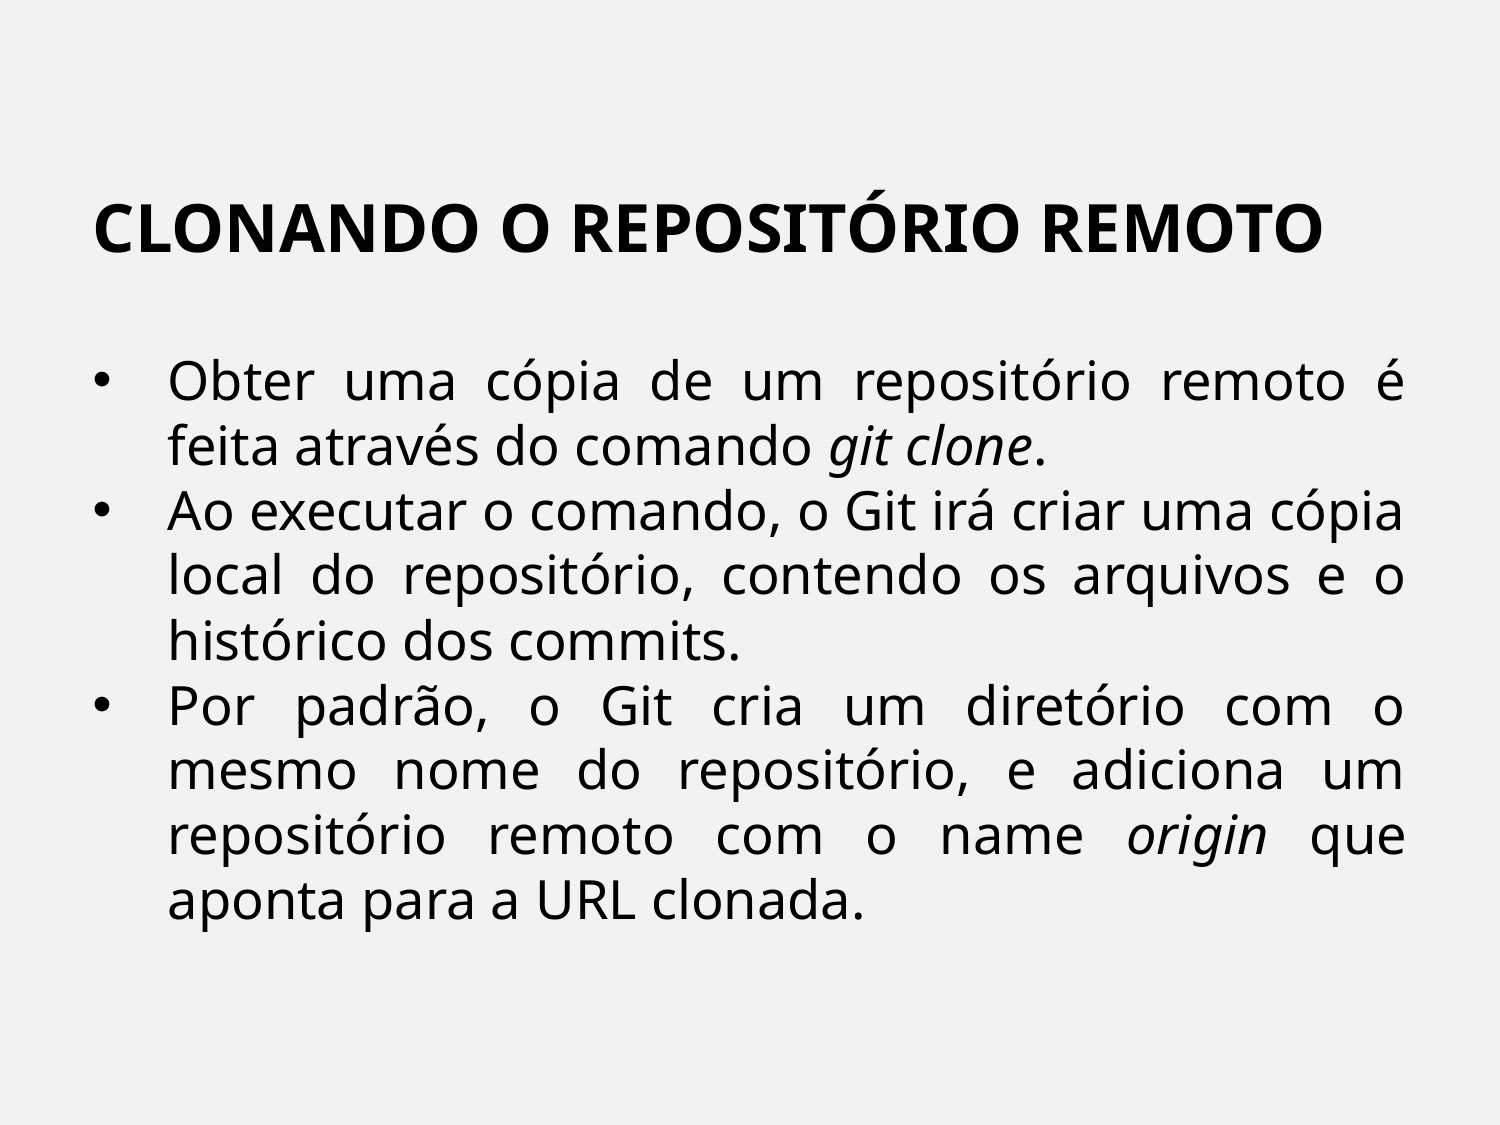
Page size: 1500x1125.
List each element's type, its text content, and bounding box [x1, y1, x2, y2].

text_box CLONANDO O REPOSITÓRIO REMOTO Obter uma cópia de um repositório remoto é feita através do comando git clone. Ao executar o comando, o Git irá criar uma cópia local do repositório, contendo os arquivos e o histórico dos commits. Por padrão, o Git cria um diretório com o mesmo nome do repositório, e adiciona um repositório remoto com o name origin que aponta para a URL clonada. [78, 178, 1422, 938]
